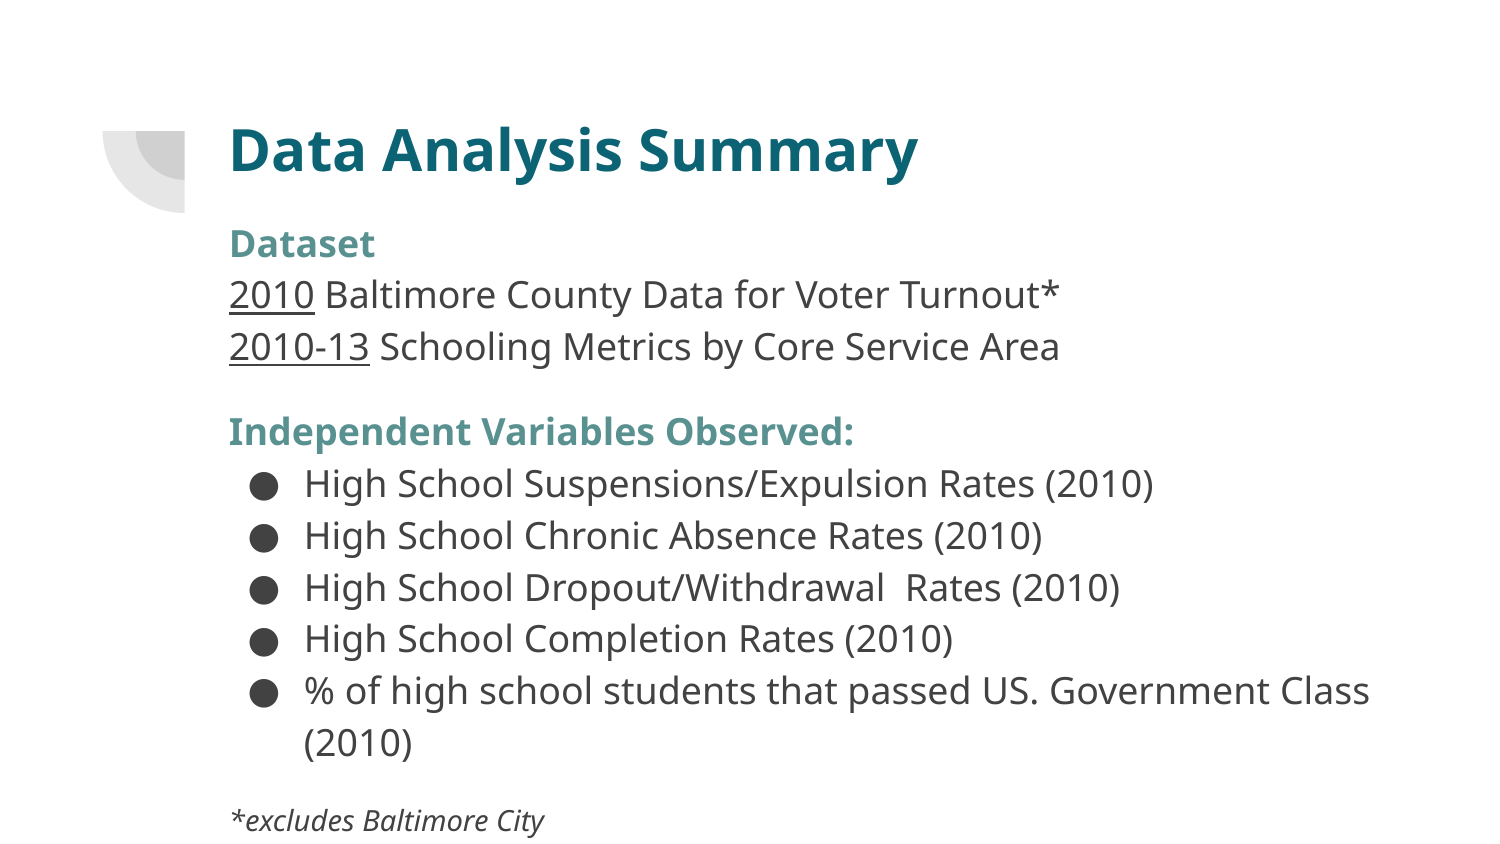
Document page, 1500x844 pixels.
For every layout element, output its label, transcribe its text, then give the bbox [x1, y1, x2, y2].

title Data Analysis Summary [213, 98, 1368, 198]
list Dataset 2010 Baltimore County Data for Voter Turnout* 2010-13 Schooling Metrics by Core Service Area Independent Variables Observed: High School Suspensions/Expulsion Rates (2010) High School Chronic Absence Rates (2010) High School Dropout/Withdrawal Rates (2010) High School Completion Rates (2010) % of high school students that passed US. Government Class (2010) *excludes Baltimore City [213, 198, 1469, 783]
